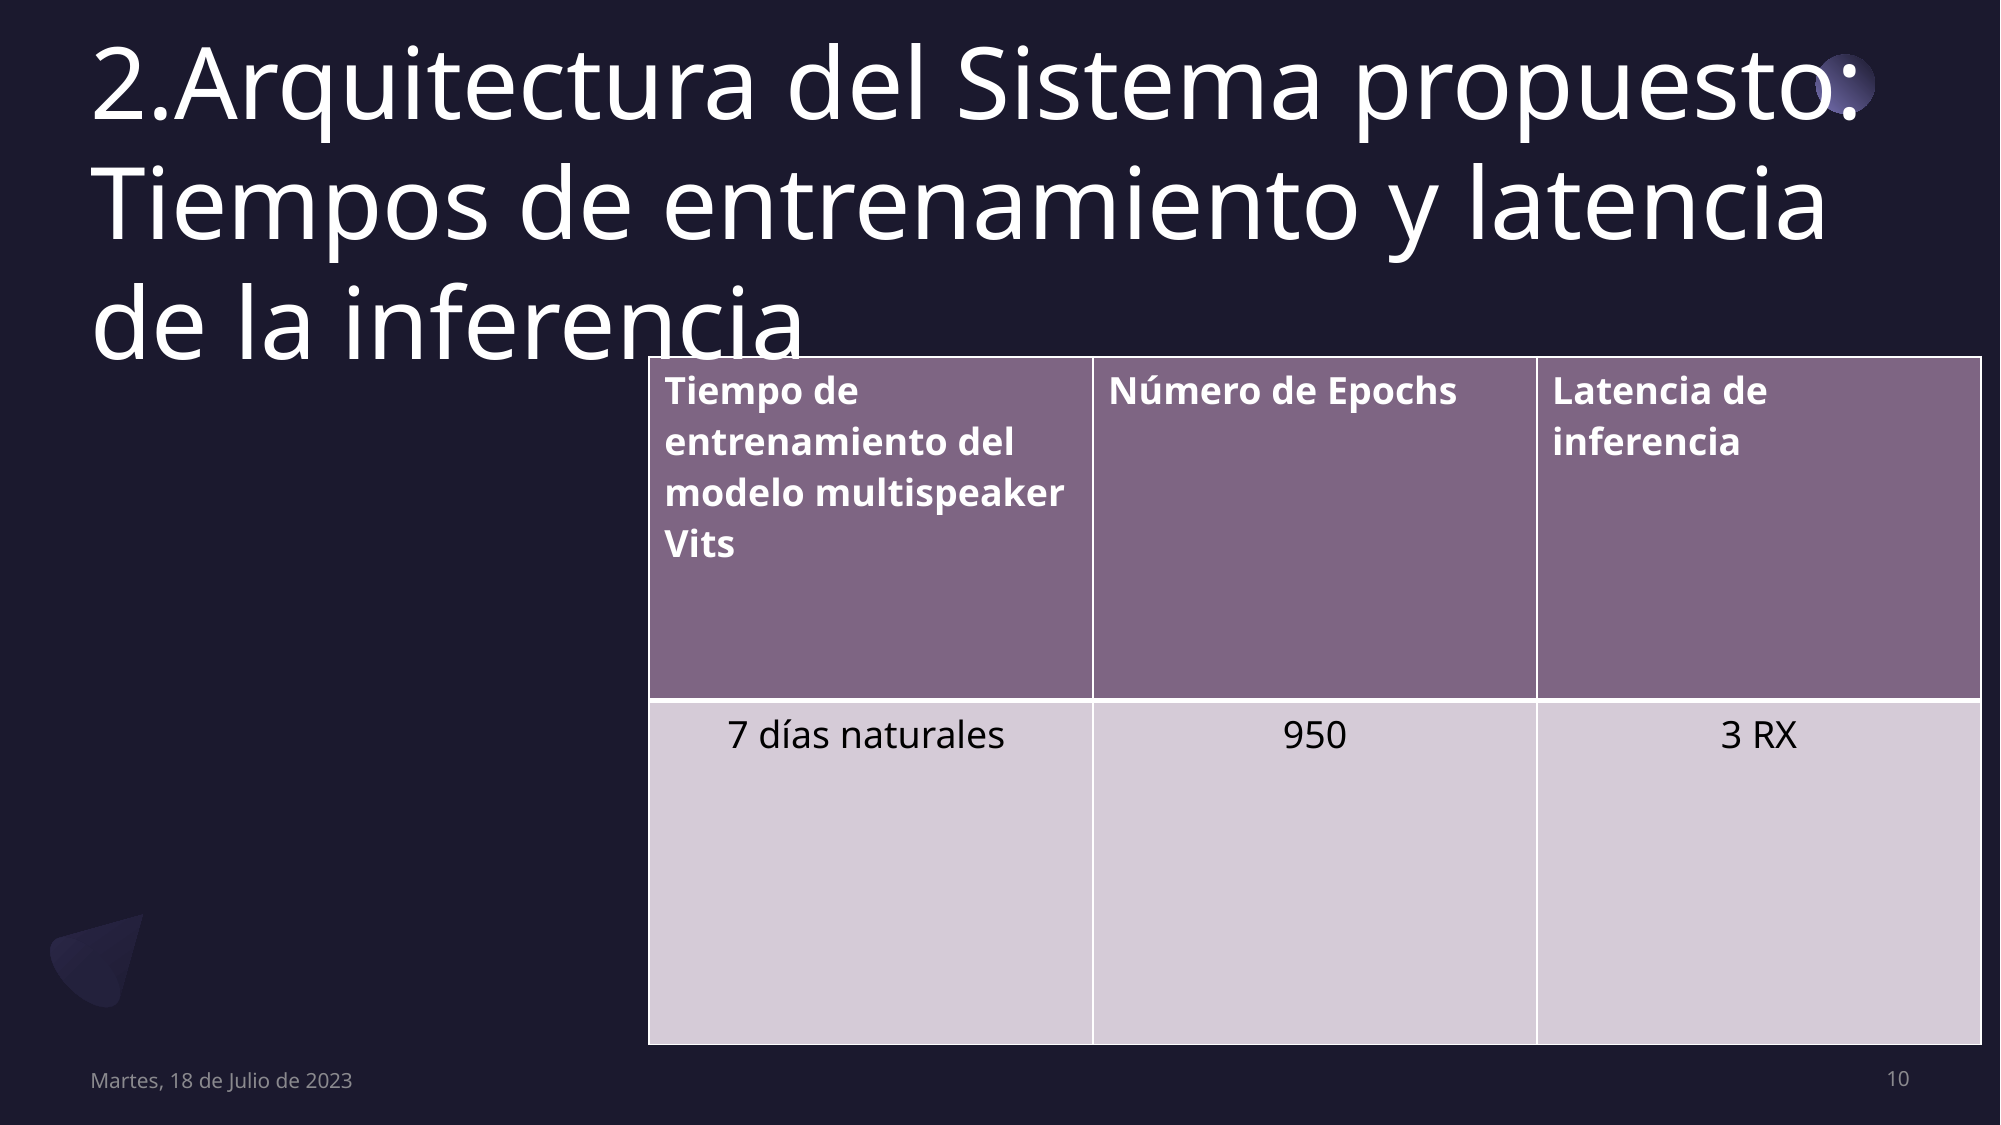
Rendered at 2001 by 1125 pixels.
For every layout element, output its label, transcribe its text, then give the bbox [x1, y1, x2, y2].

slide_number 10 [1632, 1067, 1910, 1093]
title 2.Arquitectura del Sistema propuesto: Tiempos de entrenamiento y latencia de la inferencia [90, 19, 1910, 238]
table_header Latencia de inferencia [1538, 358, 1980, 698]
table_cell 3 RX [1538, 703, 1980, 1044]
slide_number Martes, 18 de Julio de 2023 [90, 1067, 522, 1093]
table_header Número de Epochs [1094, 358, 1536, 698]
table_cell 7 días naturales [650, 703, 1092, 1044]
table_header Tiempo de entrenamiento del modelo multispeaker Vits [650, 358, 1092, 698]
table_cell 950 [1094, 703, 1536, 1044]
